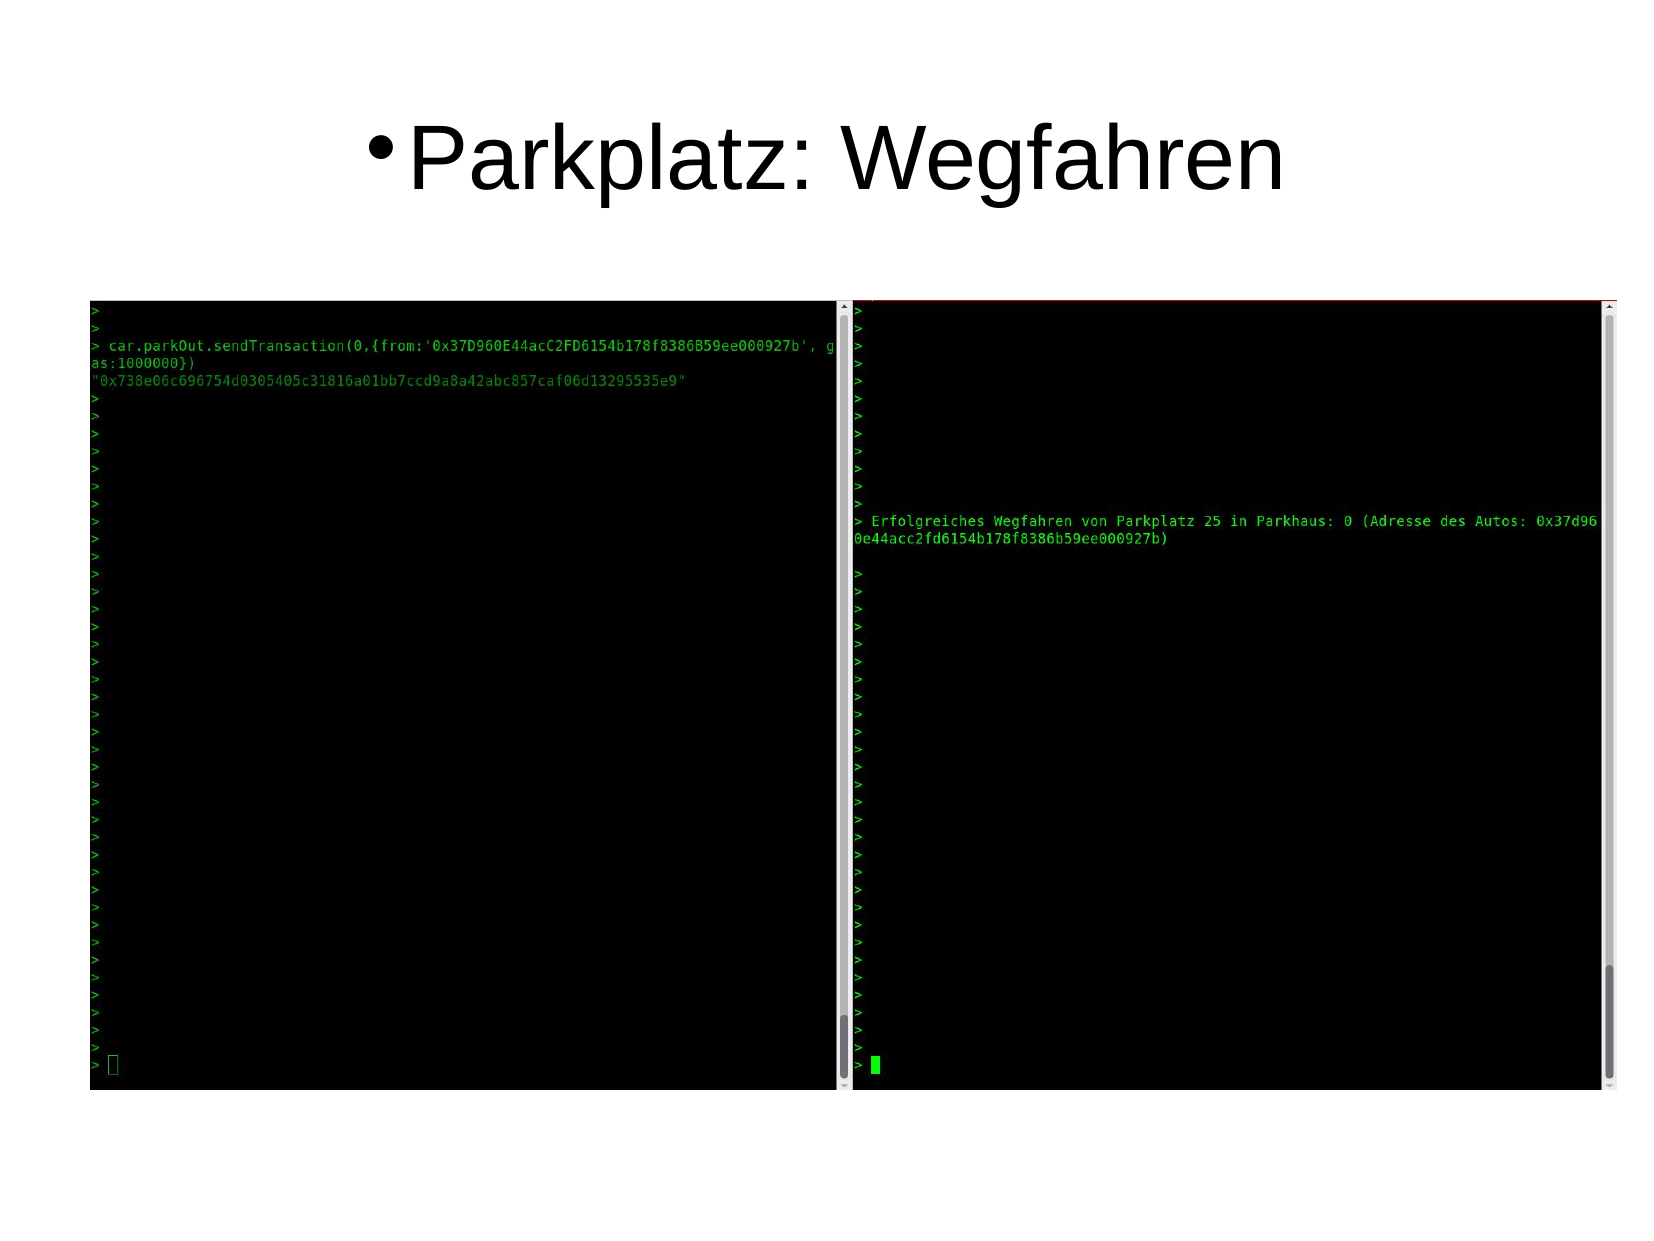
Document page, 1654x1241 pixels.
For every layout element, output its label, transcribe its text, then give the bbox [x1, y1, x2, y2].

text_box Parkplatz: Wegfahren [82, 49, 1571, 257]
picture [90, 300, 1617, 1090]
